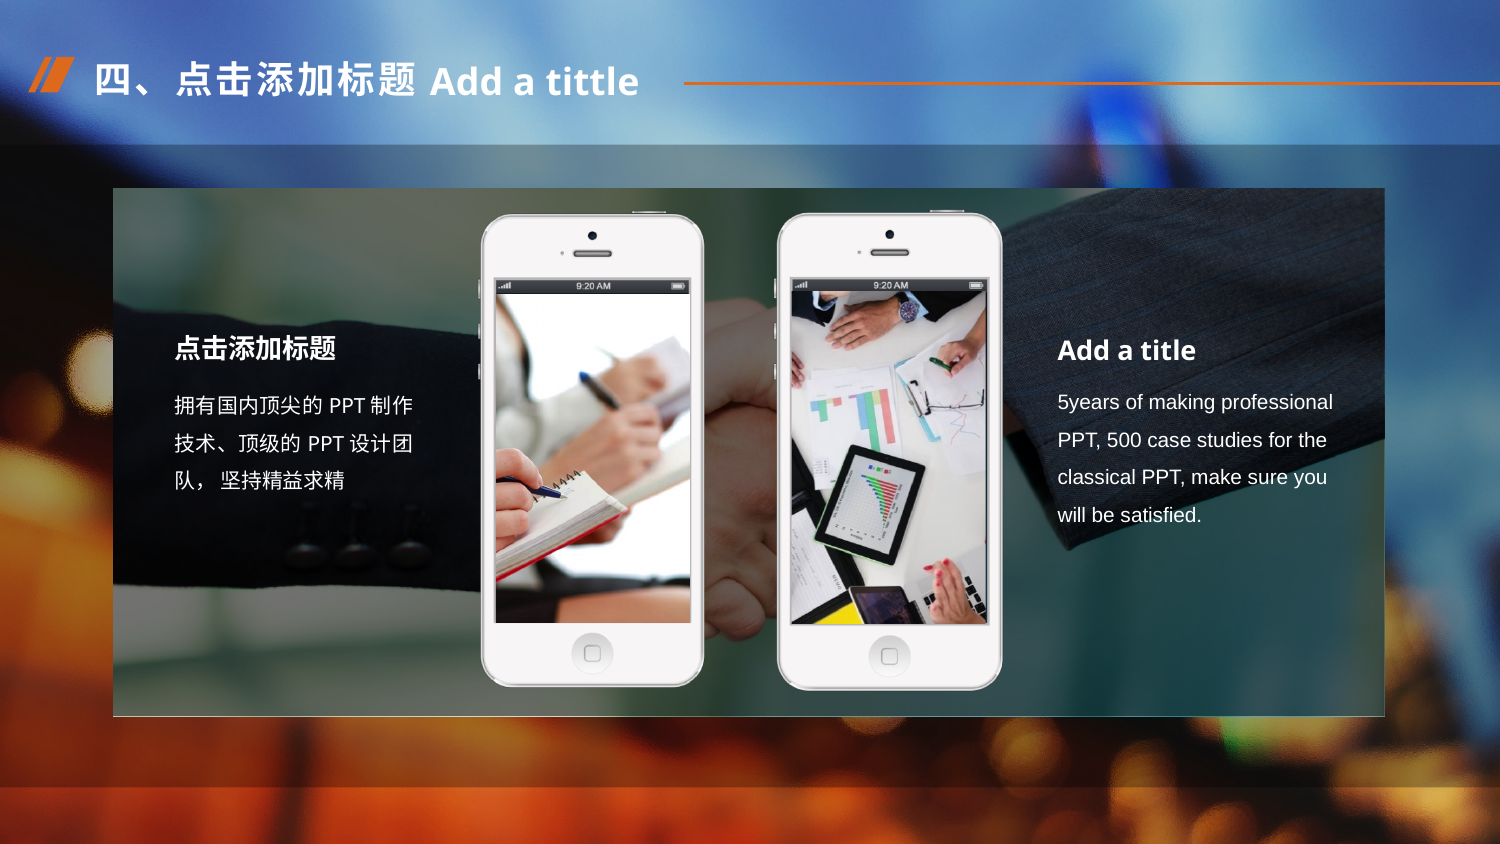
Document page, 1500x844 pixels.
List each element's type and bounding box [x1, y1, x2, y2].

text_box [159, 307, 428, 502]
text_box [1042, 310, 1350, 536]
text_box [462, 204, 711, 695]
text_box [28, 48, 677, 112]
picture [0, 0, 1500, 844]
text_box [758, 202, 1010, 699]
